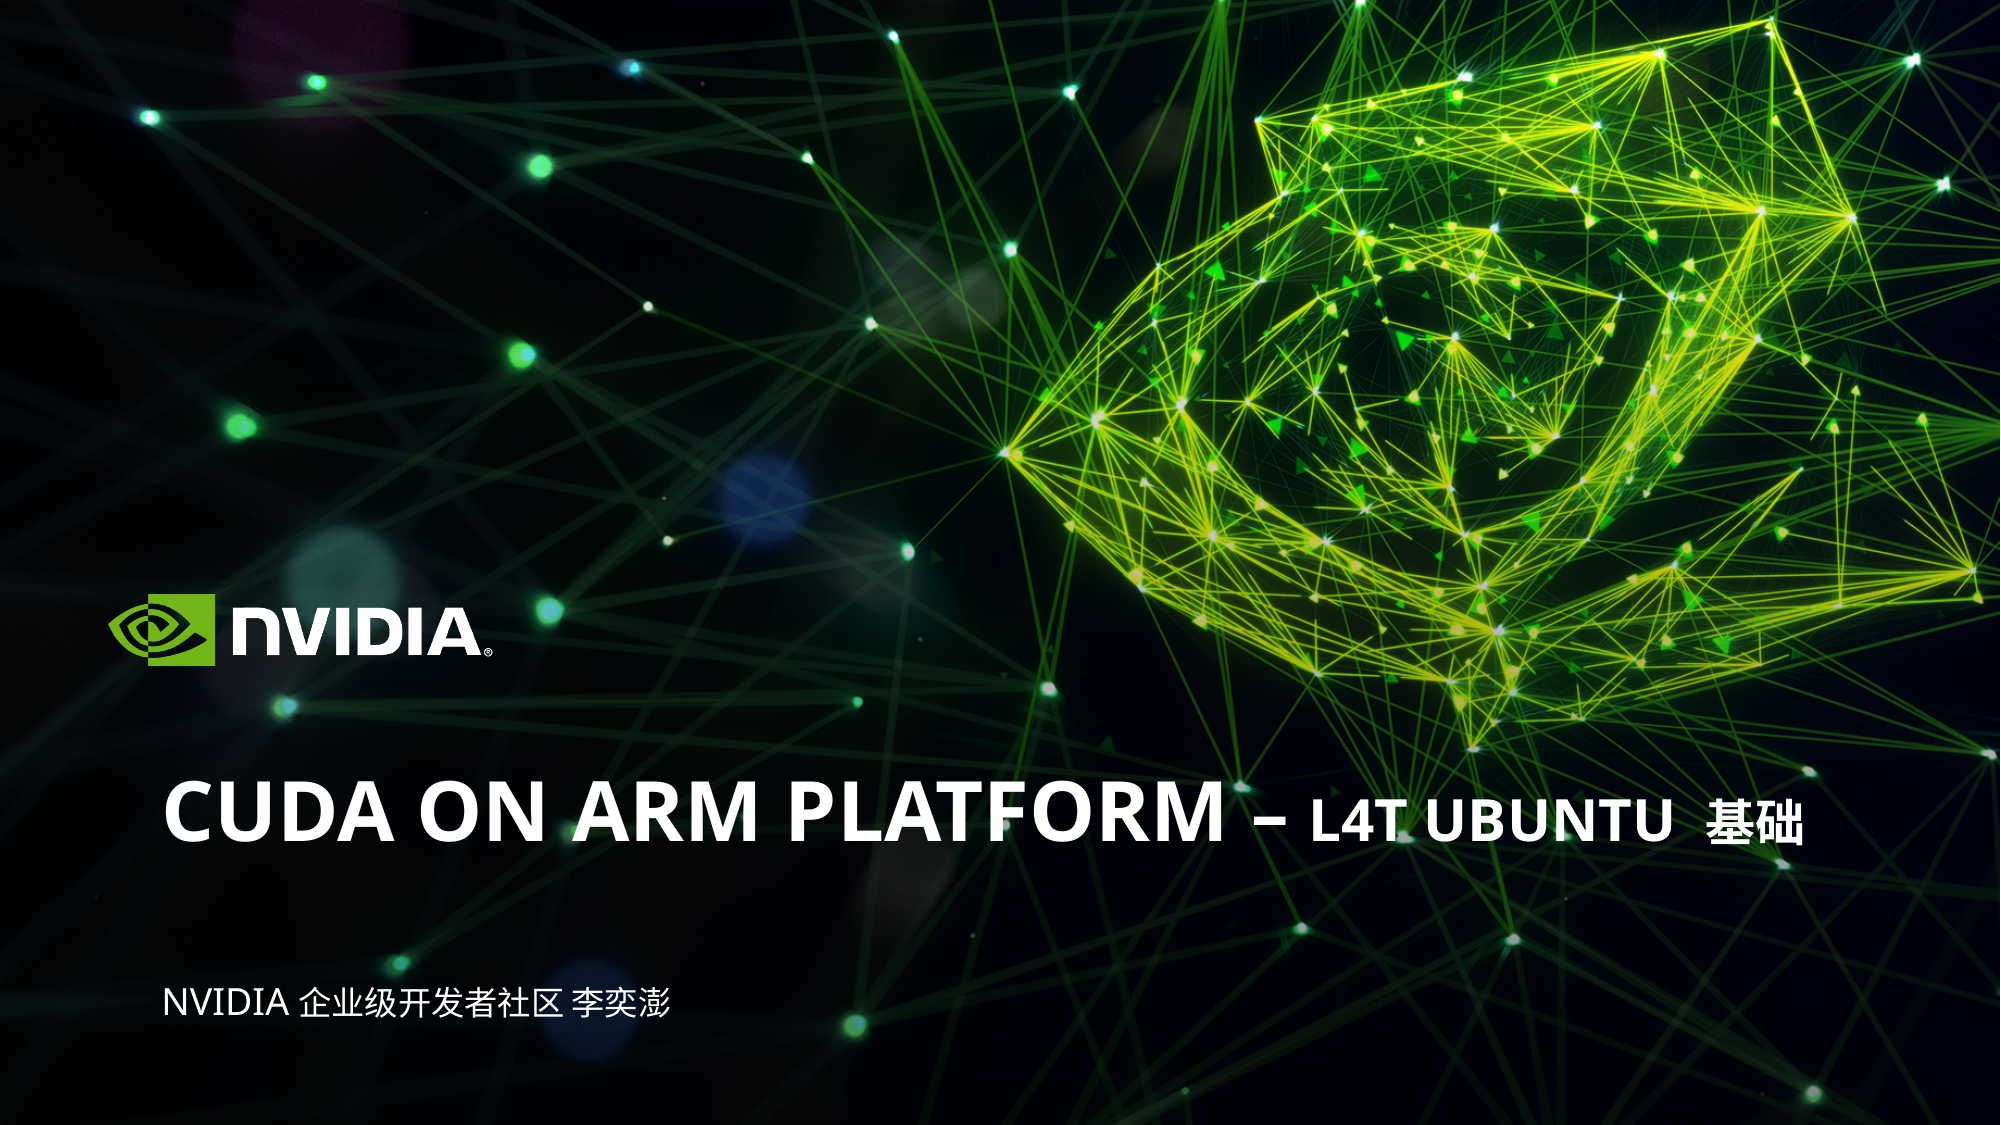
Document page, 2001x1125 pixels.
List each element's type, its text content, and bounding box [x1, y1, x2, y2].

title CUDA on arm platform – L4t ubuntu 基础 [146, 635, 2000, 868]
picture [0, 0, 2000, 1125]
subtitle NVIDIA企业级开发者社区 李奕澎 [146, 975, 1884, 1032]
